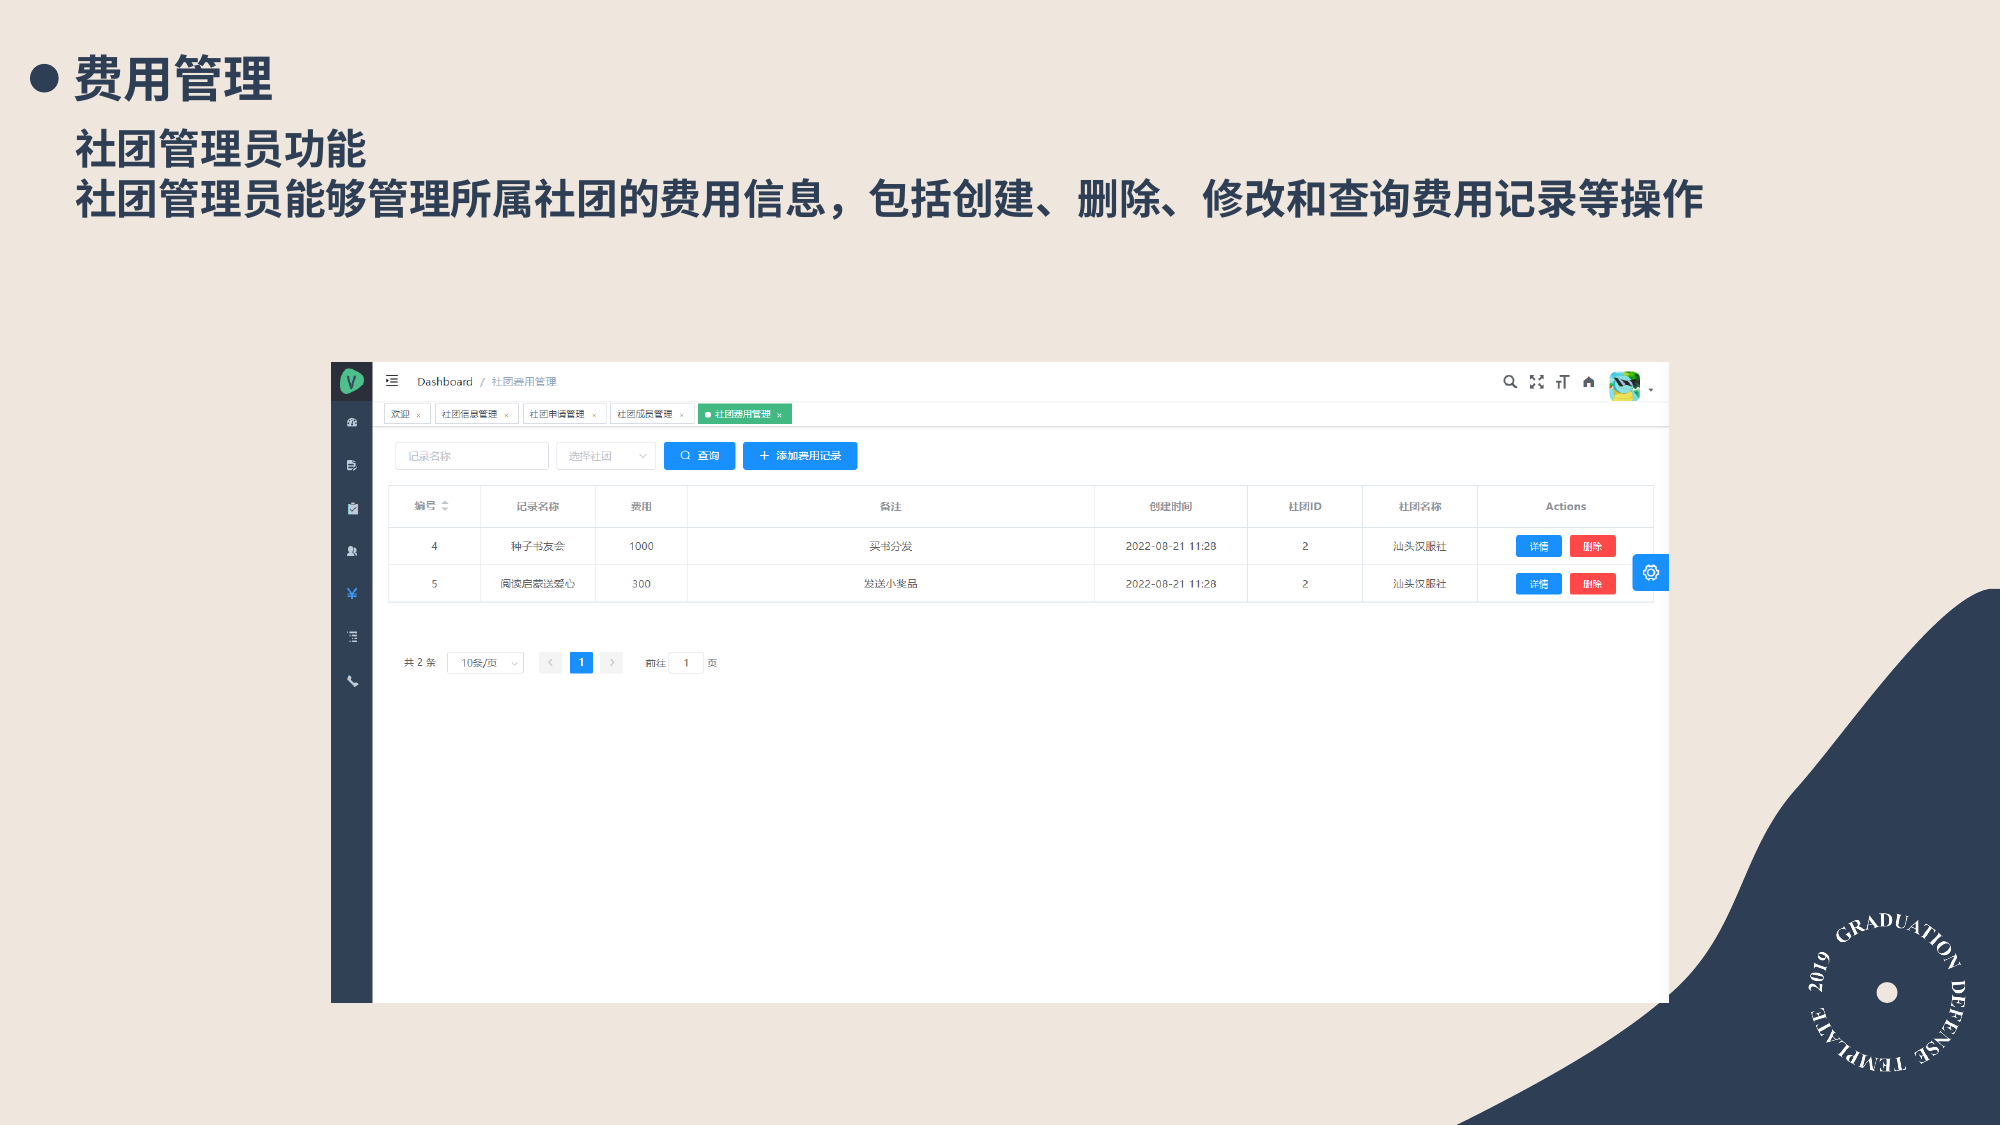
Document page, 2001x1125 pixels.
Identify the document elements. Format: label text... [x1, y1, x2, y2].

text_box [1808, 913, 1966, 1072]
text_box 社团管理员功能 社团管理员能够管理所属社团的费用信息，包括创建、删除、修改和查询费用记录等操作 [60, 115, 1777, 231]
text_box [1454, 587, 2000, 1125]
picture [331, 362, 1669, 1003]
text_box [29, 40, 918, 116]
